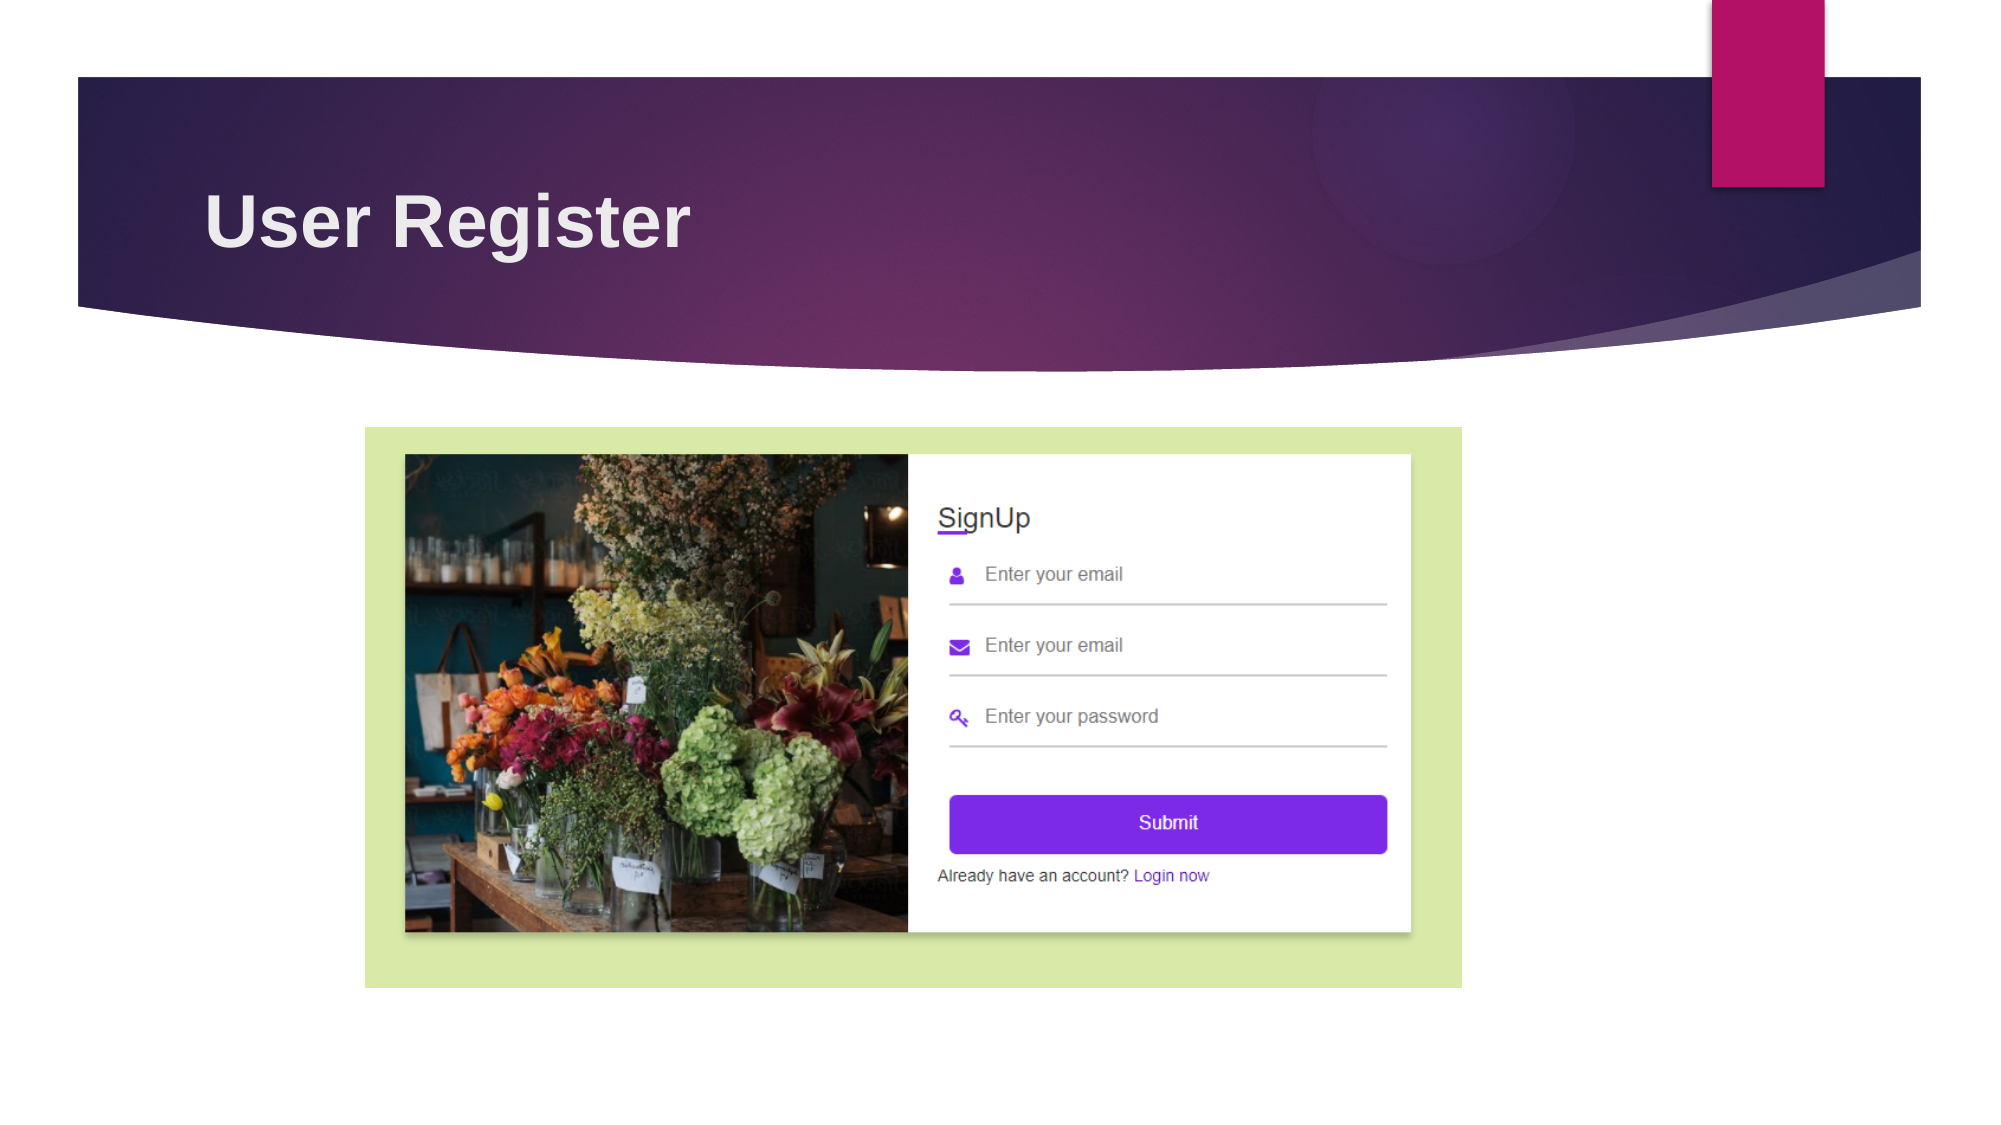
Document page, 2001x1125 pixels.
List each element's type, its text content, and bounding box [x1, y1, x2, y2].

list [365, 426, 1462, 988]
title User Register [189, 159, 1627, 276]
